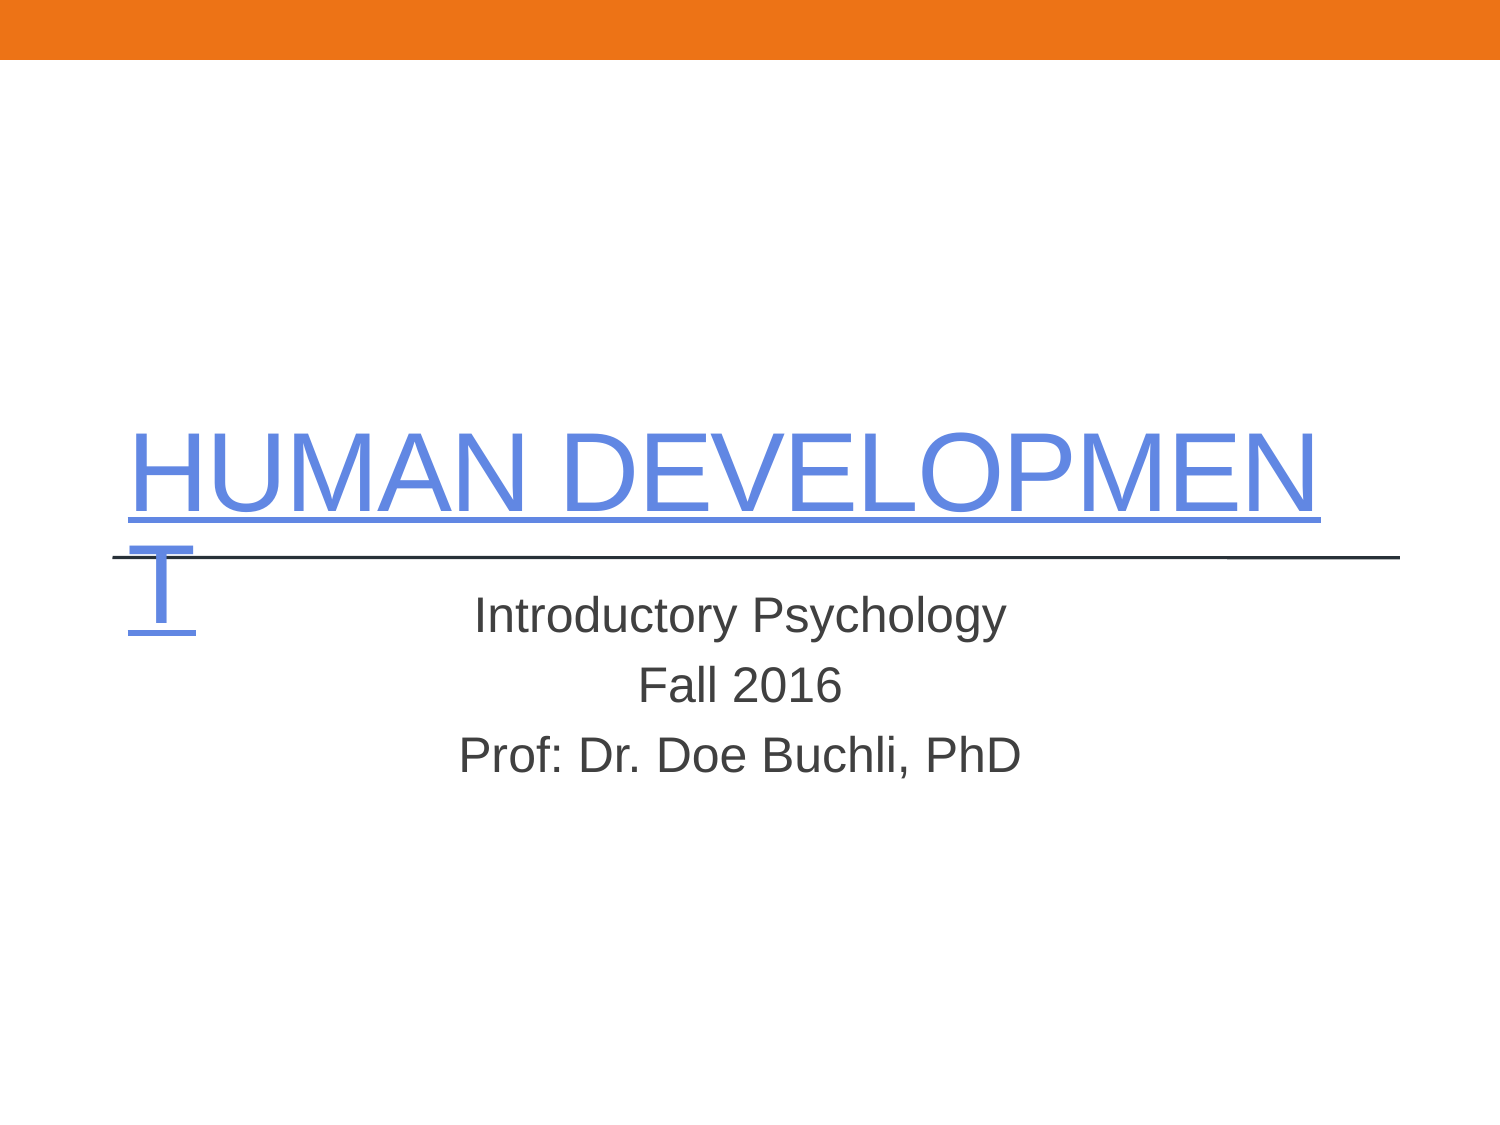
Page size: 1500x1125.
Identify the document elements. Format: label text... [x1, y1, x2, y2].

title Human development [112, 224, 1400, 542]
subtitle Introductory Psychology Fall 2016 Prof: Dr. Doe Buchli, PhD [215, 575, 1266, 863]
